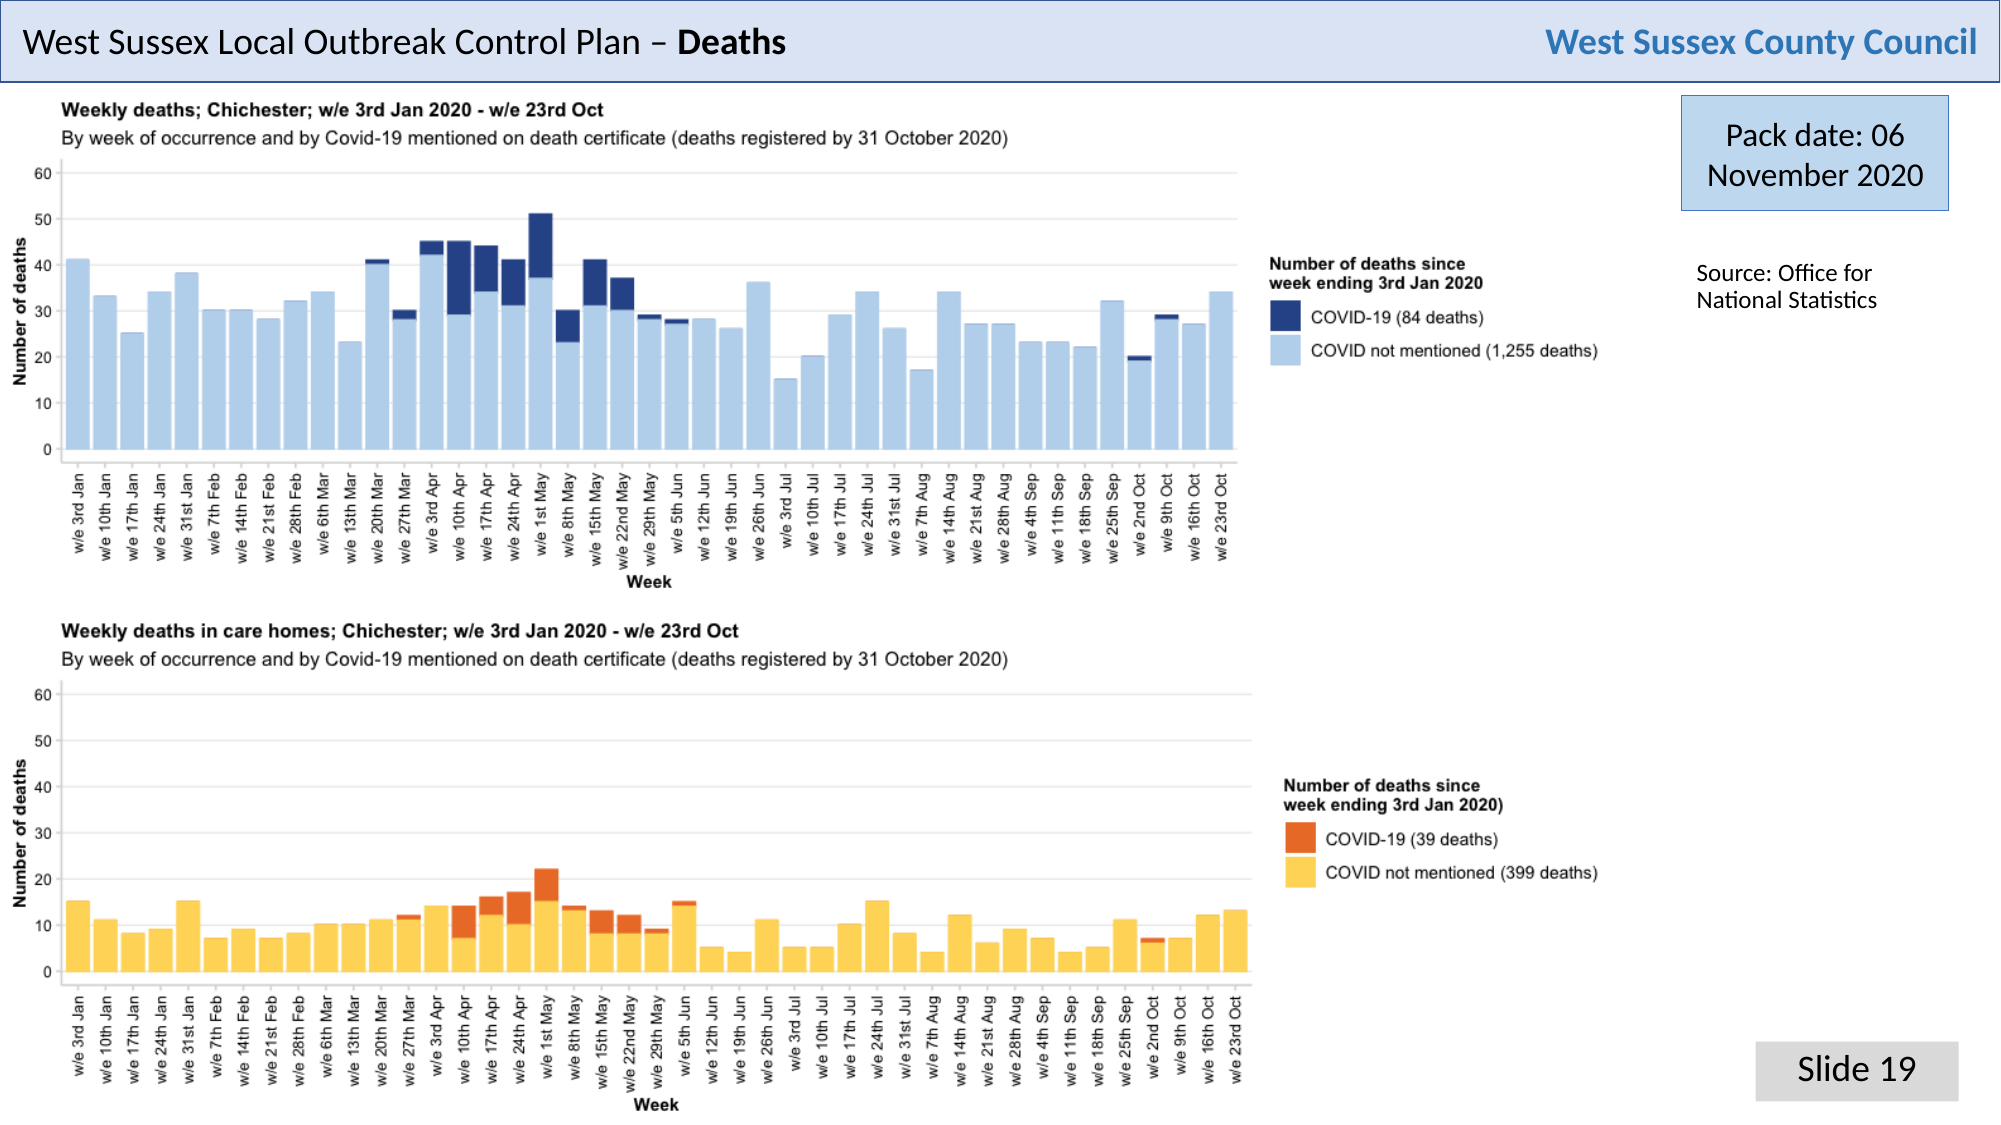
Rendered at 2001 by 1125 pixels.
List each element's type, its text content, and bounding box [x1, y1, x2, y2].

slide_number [1681, 95, 1949, 211]
picture [3, 91, 1619, 602]
picture [3, 612, 1619, 1125]
list Slide 19 [1755, 1041, 1959, 1102]
list Source: Office for National Statistics [1681, 252, 1959, 289]
